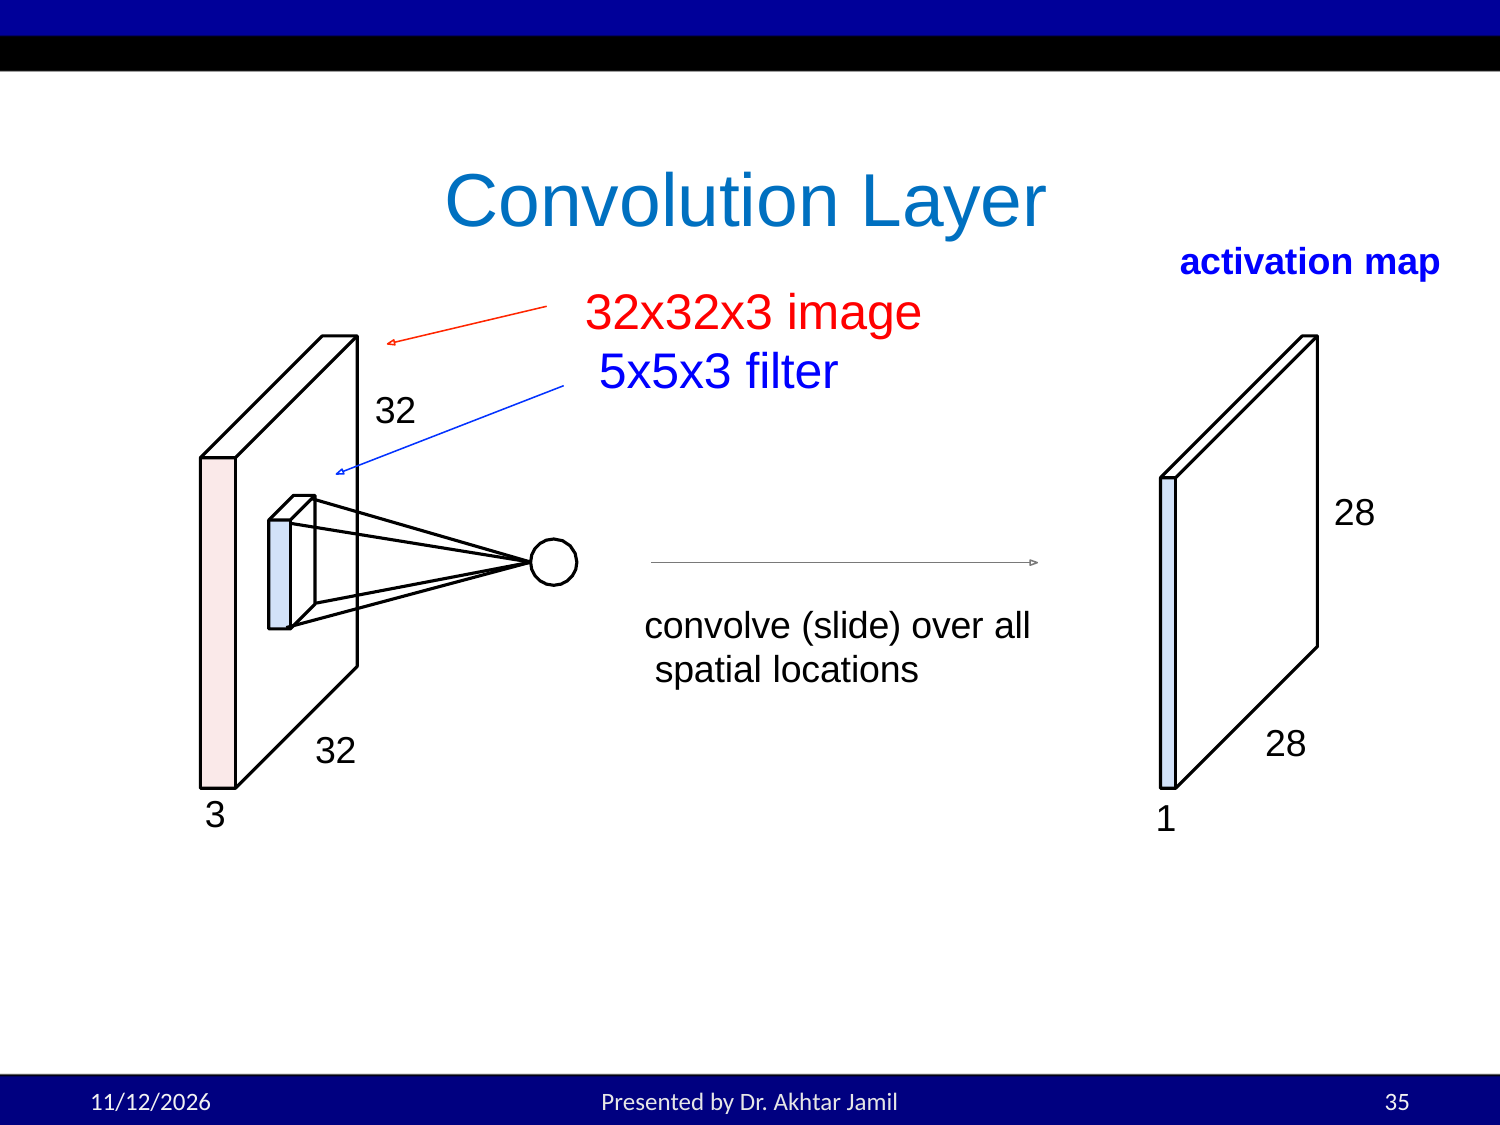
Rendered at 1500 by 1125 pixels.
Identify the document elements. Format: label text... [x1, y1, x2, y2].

text_box [200, 335, 358, 458]
text_box 32x32x3 image 5x5x3 filter 32 [372, 276, 924, 431]
text_box 28 [1331, 485, 1378, 533]
text_box 28 [1263, 716, 1309, 764]
text_box 32 [312, 723, 359, 771]
text_box [336, 469, 344, 475]
slide_number 35 [1074, 1062, 1425, 1125]
text_box [204, 335, 357, 454]
title Convolution Layer [441, 100, 1049, 290]
text_box [1176, 337, 1318, 788]
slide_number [75, 1062, 425, 1125]
text_box [530, 538, 577, 586]
text_box 1 [1153, 791, 1179, 839]
text_box [1030, 560, 1038, 566]
text_box [1160, 478, 1175, 789]
text_box 3 [202, 789, 228, 835]
picture [0, 0, 1500, 1125]
text_box [1160, 335, 1318, 478]
text_box activation map [1177, 234, 1443, 282]
text_box convolve (slide) over all spatial locations [642, 597, 1036, 691]
footer Presented by Dr. Akhtar Jamil [512, 1062, 988, 1125]
text_box [200, 458, 235, 789]
text_box [1168, 335, 1317, 470]
text_box [236, 337, 358, 788]
